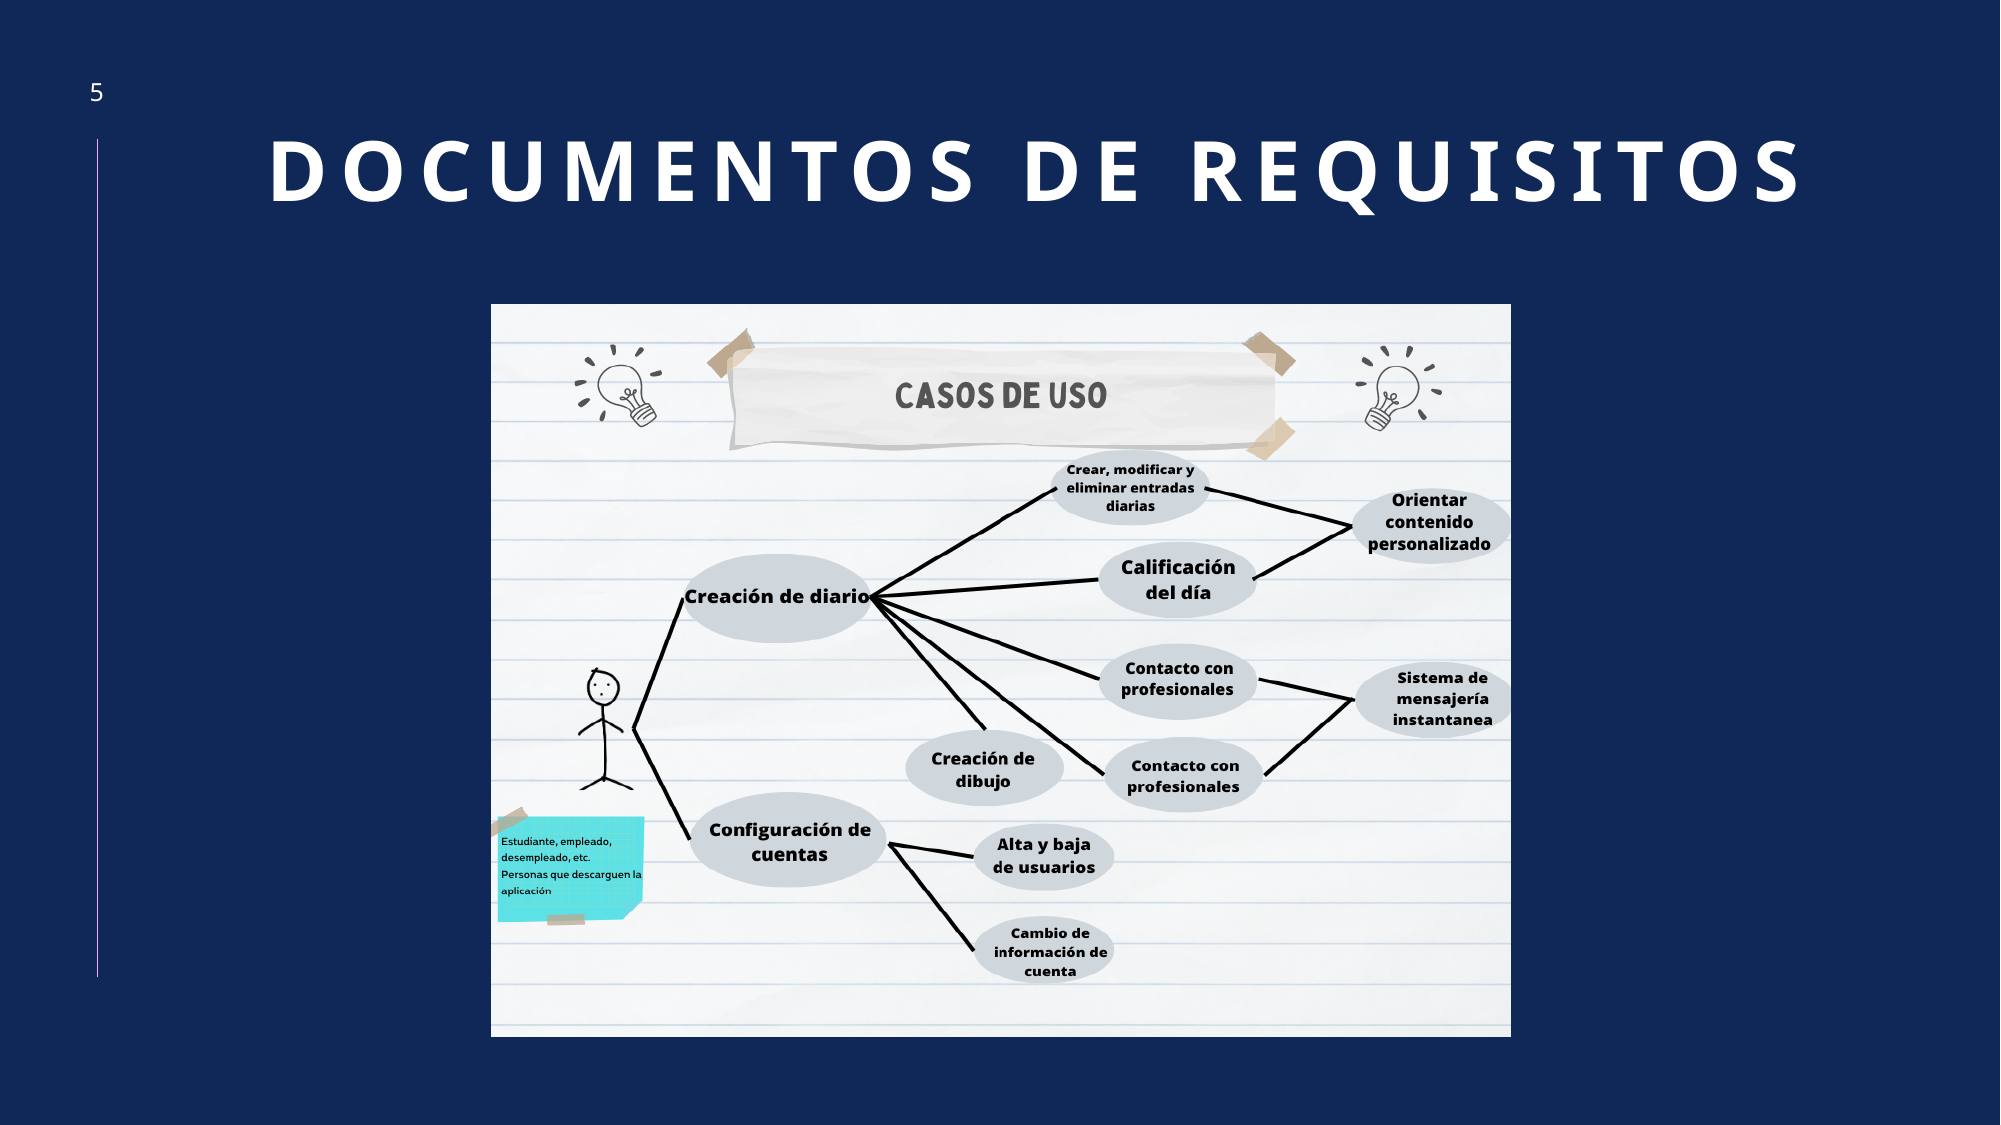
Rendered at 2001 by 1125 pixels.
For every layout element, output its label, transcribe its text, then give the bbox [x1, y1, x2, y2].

slide_number 5 [53, 67, 140, 119]
picture [491, 304, 1512, 1037]
title DOCUMENTOS DE REQUISITOS [141, 51, 1927, 228]
